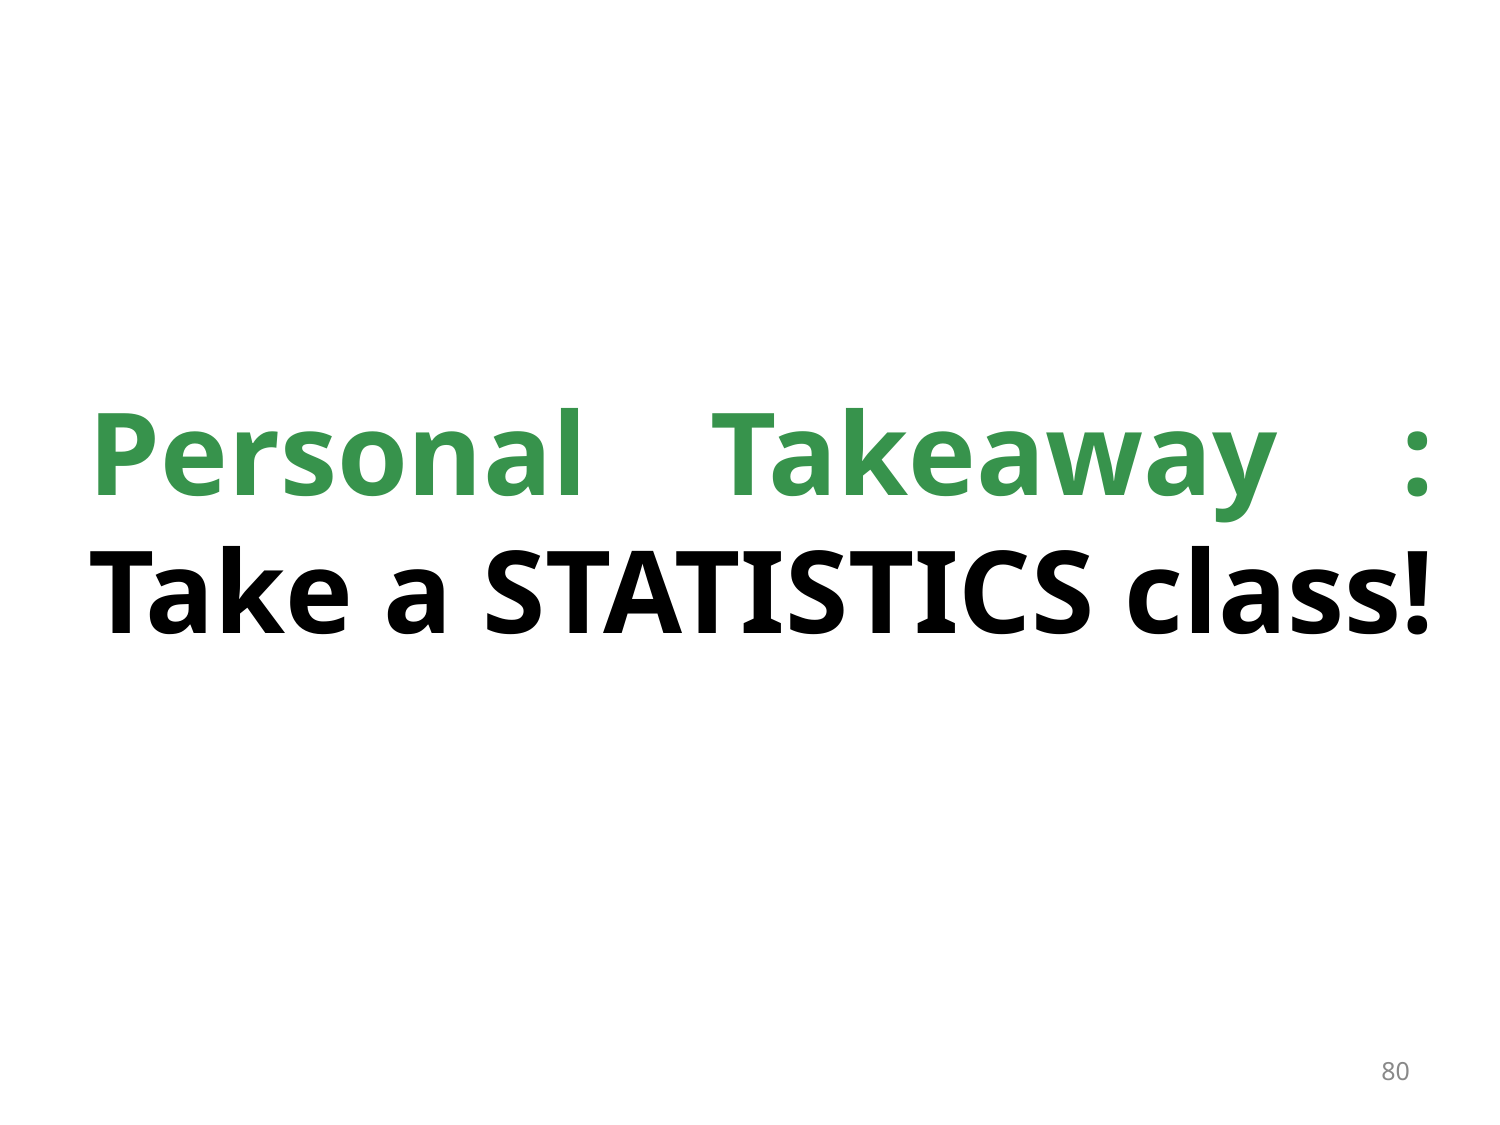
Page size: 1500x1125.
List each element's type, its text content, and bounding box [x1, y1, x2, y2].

slide_number 80 [1074, 1042, 1425, 1103]
title Personal Takeaway : Take a STATISTICS class! [73, 425, 1450, 613]
